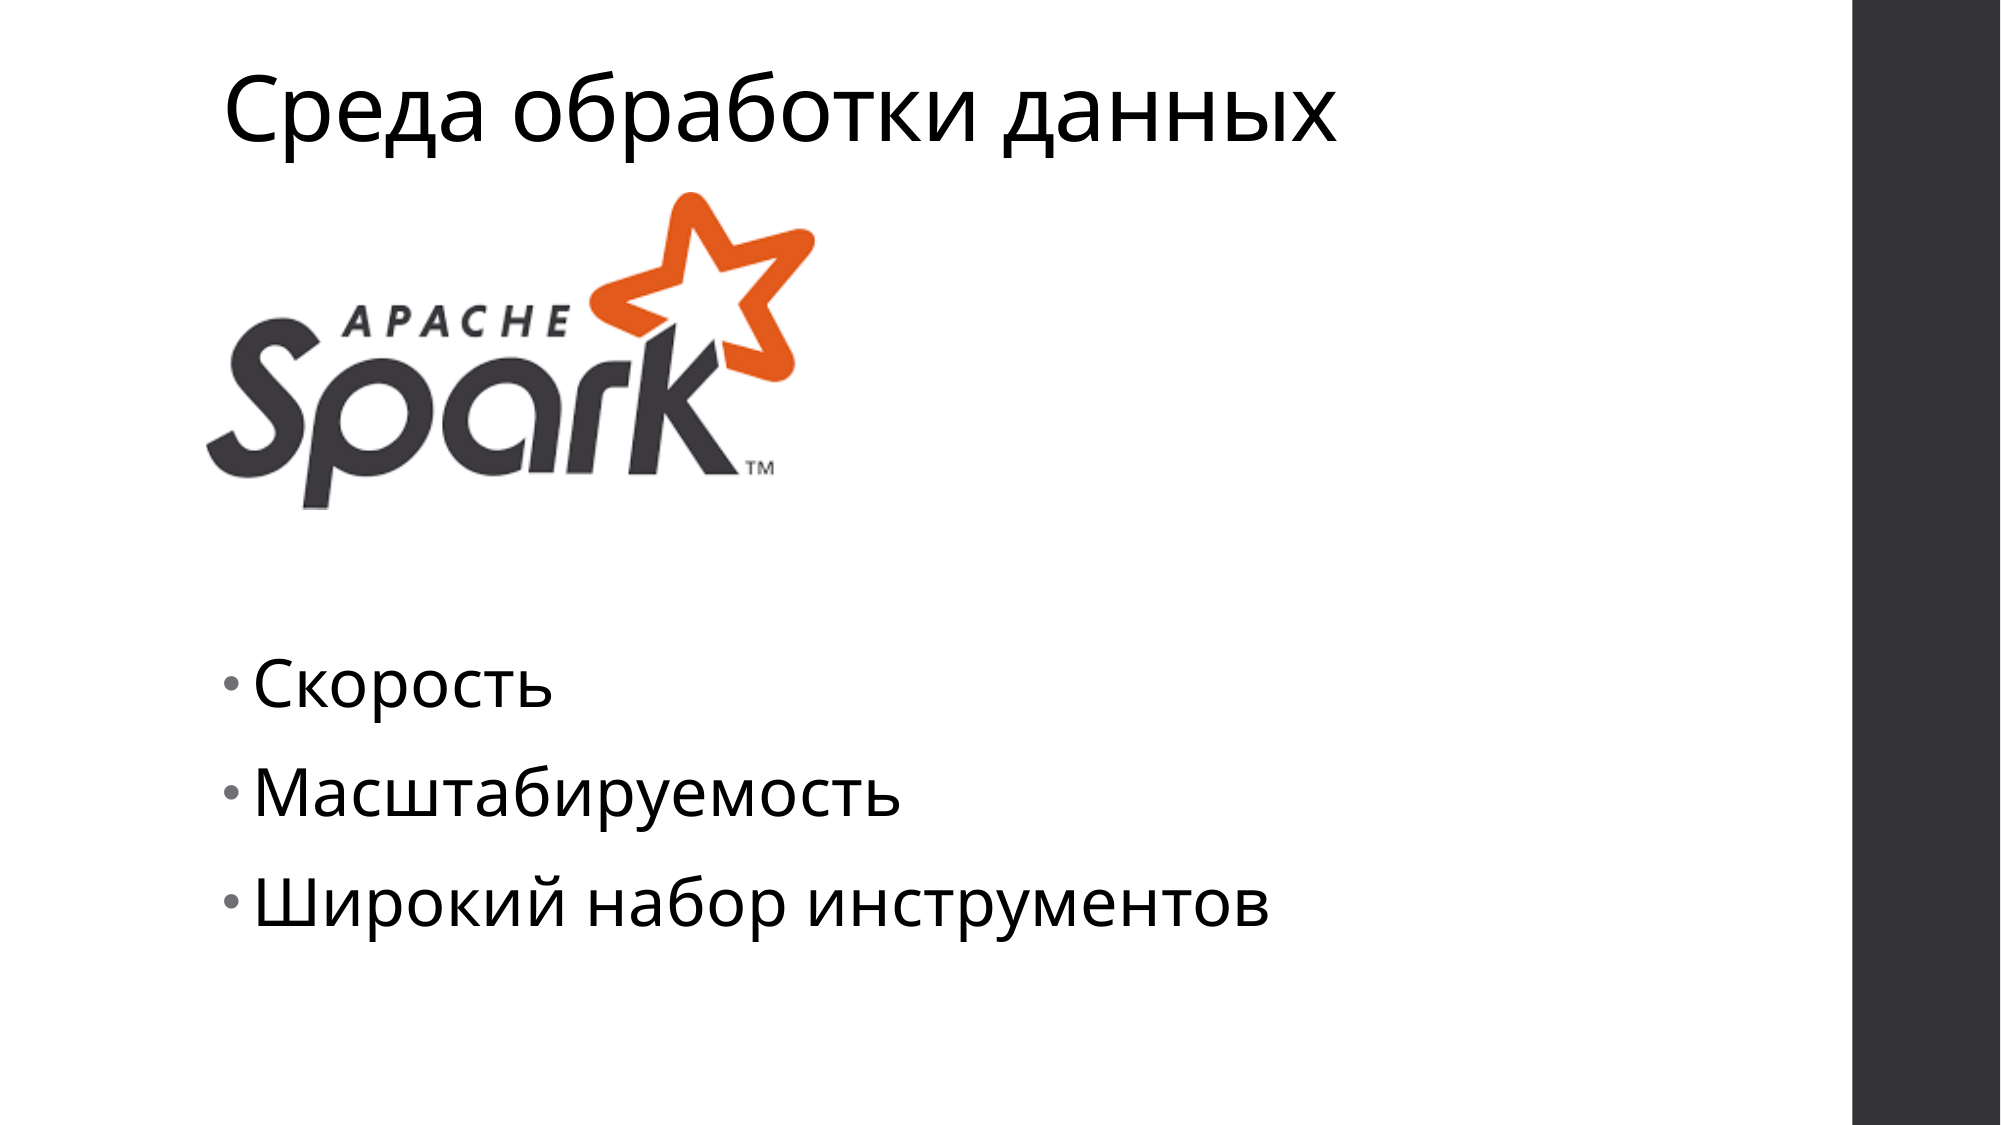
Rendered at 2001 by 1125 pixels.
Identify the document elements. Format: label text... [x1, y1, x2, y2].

picture [206, 192, 817, 510]
list Скорость Масштабируемость Широкий набор инструментов [206, 639, 1617, 1125]
title Среда обработки данных [206, 50, 1797, 169]
